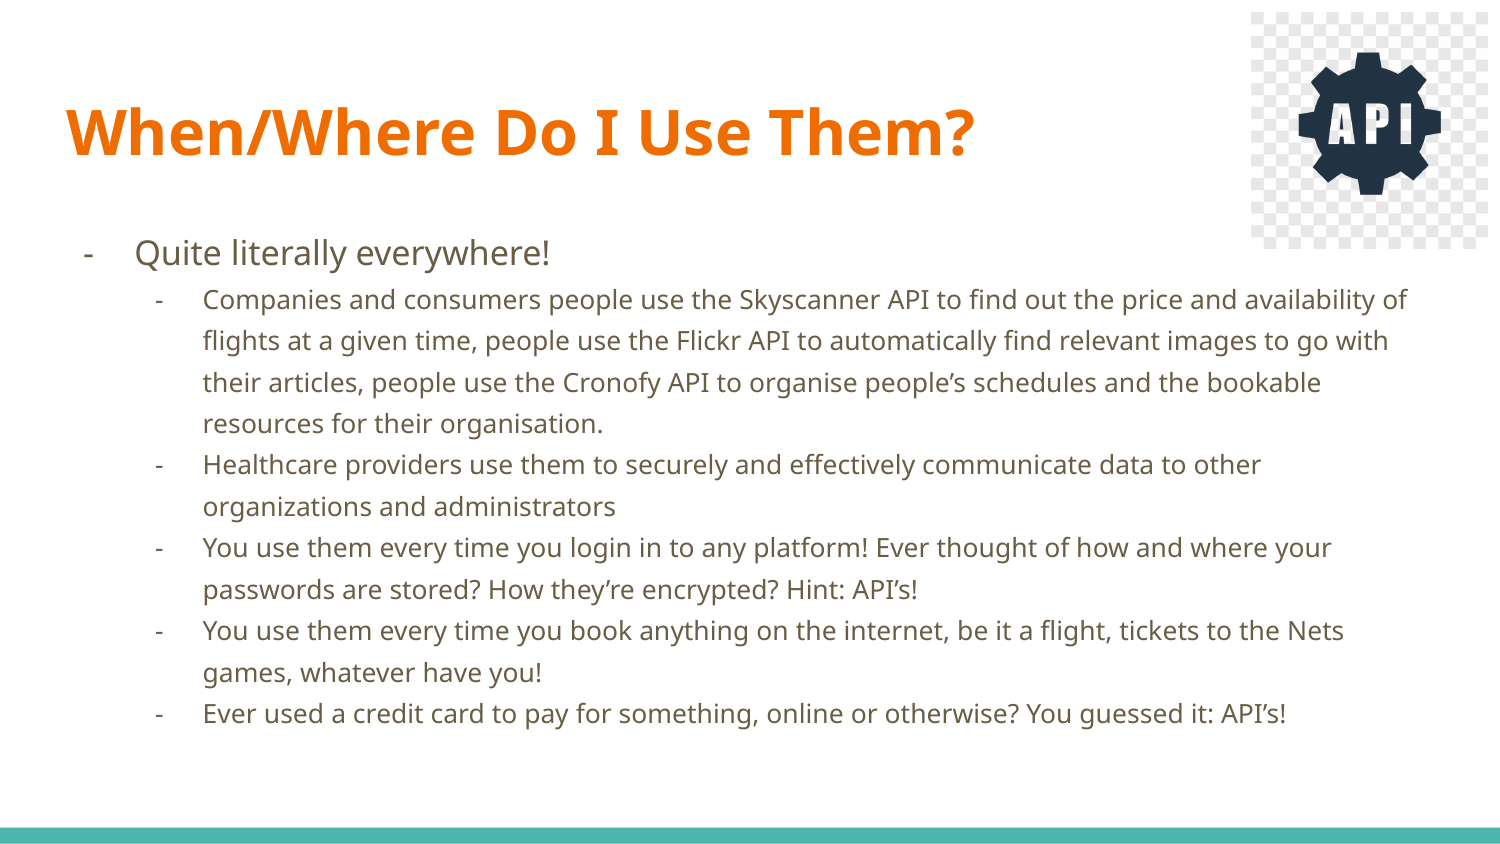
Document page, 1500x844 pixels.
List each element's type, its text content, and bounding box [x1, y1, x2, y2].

list Quite literally everywhere! Companies and consumers people use the Skyscanner API to find out the price and availability of flights at a given time, people use the Flickr API to automatically find relevant images to go with their articles, people use the Cronofy API to organise people’s schedules and the bookable resources for their organisation. Healthcare providers use them to securely and effectively communicate data to other organizations and administrators You use them every time you login in to any platform! Ever thought of how and where your passwords are stored? How they’re encrypted? Hint: API’s! You use them every time you book anything on the internet, be it a flight, tickets to the Nets games, whatever have you! Ever used a credit card to pay for something, online or otherwise? You guessed it: API’s! [51, 207, 1449, 750]
picture [1251, 12, 1488, 250]
title When/Where Do I Use Them? [51, 72, 1246, 189]
